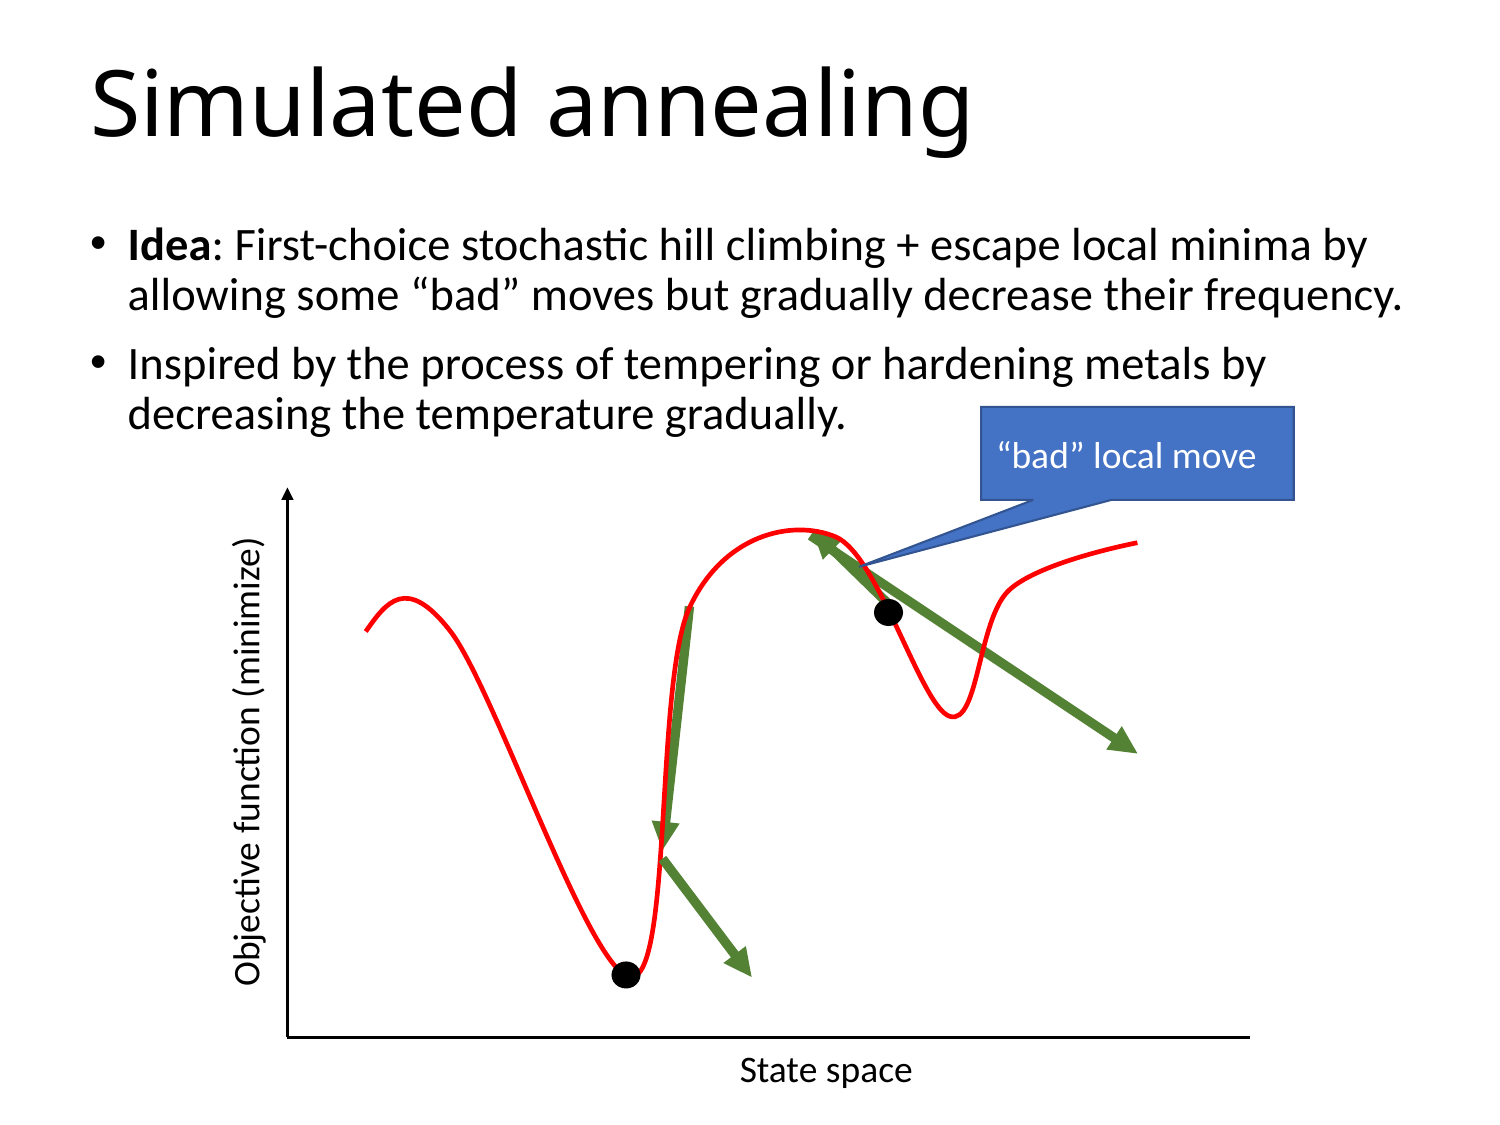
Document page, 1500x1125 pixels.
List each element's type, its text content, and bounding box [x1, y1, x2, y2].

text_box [812, 529, 893, 608]
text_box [632, 858, 663, 977]
text_box “bad” local move [893, 405, 1295, 559]
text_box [689, 535, 811, 608]
text_box Objective function (minimize) [214, 522, 275, 1002]
title Simulated annealing [75, 12, 1425, 200]
text_box State space [725, 1038, 1225, 1098]
text_box [893, 541, 1138, 718]
list Idea: First-choice stochastic hill climbing + escape local minima by allowing some “bad” moves but gradually decrease their frequency. Inspired by the process of tempering or hardening metals by decreasing the temperature gradually. [75, 212, 1425, 450]
text_box [763, 528, 812, 581]
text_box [662, 606, 690, 851]
text_box [611, 961, 641, 989]
text_box [364, 594, 689, 967]
text_box [873, 599, 904, 627]
